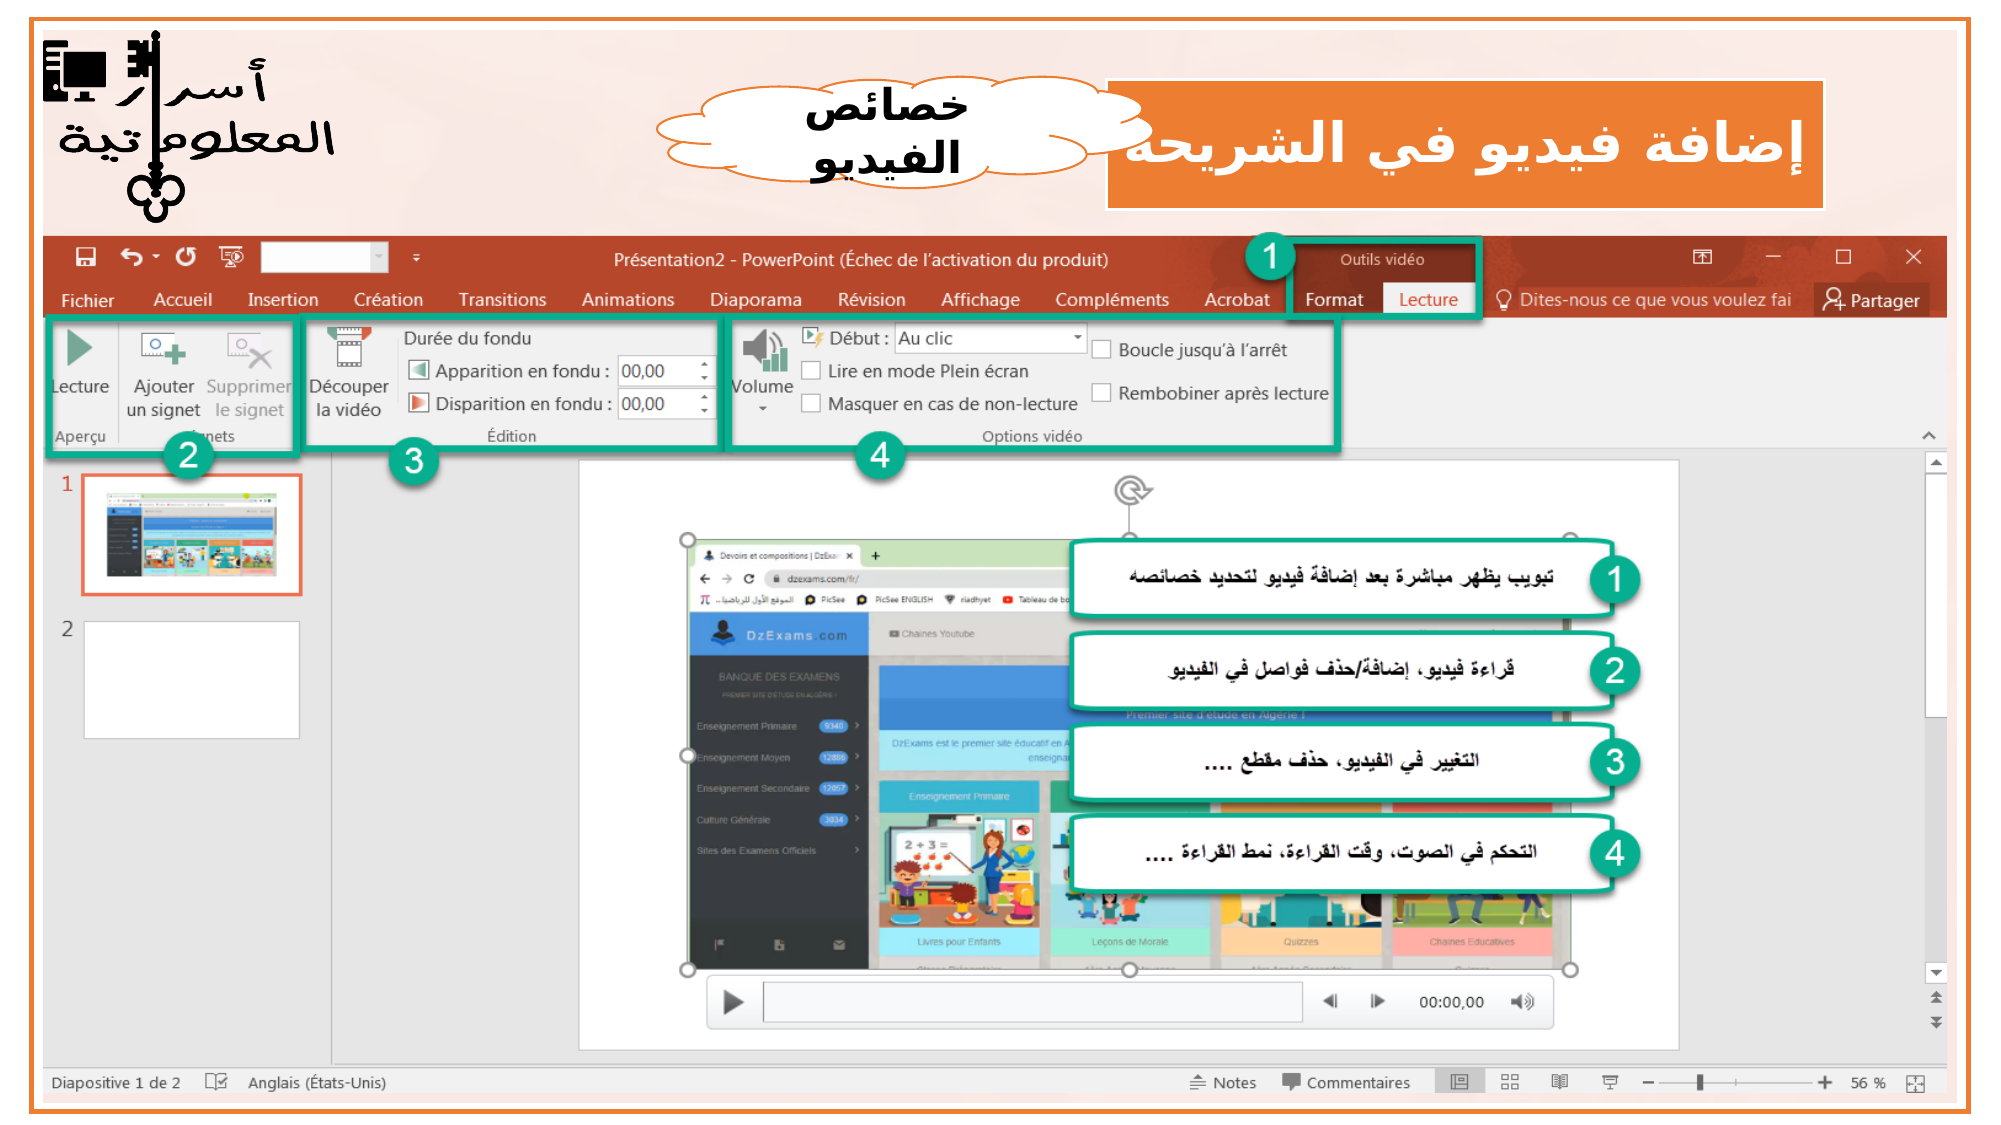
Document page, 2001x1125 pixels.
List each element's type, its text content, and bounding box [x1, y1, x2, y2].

text_box خصائص الفيديو [655, 75, 1155, 190]
picture [43, 30, 334, 223]
picture [43, 231, 1947, 1093]
text_box إضافة فيديو في الشريحة [1105, 78, 1826, 211]
